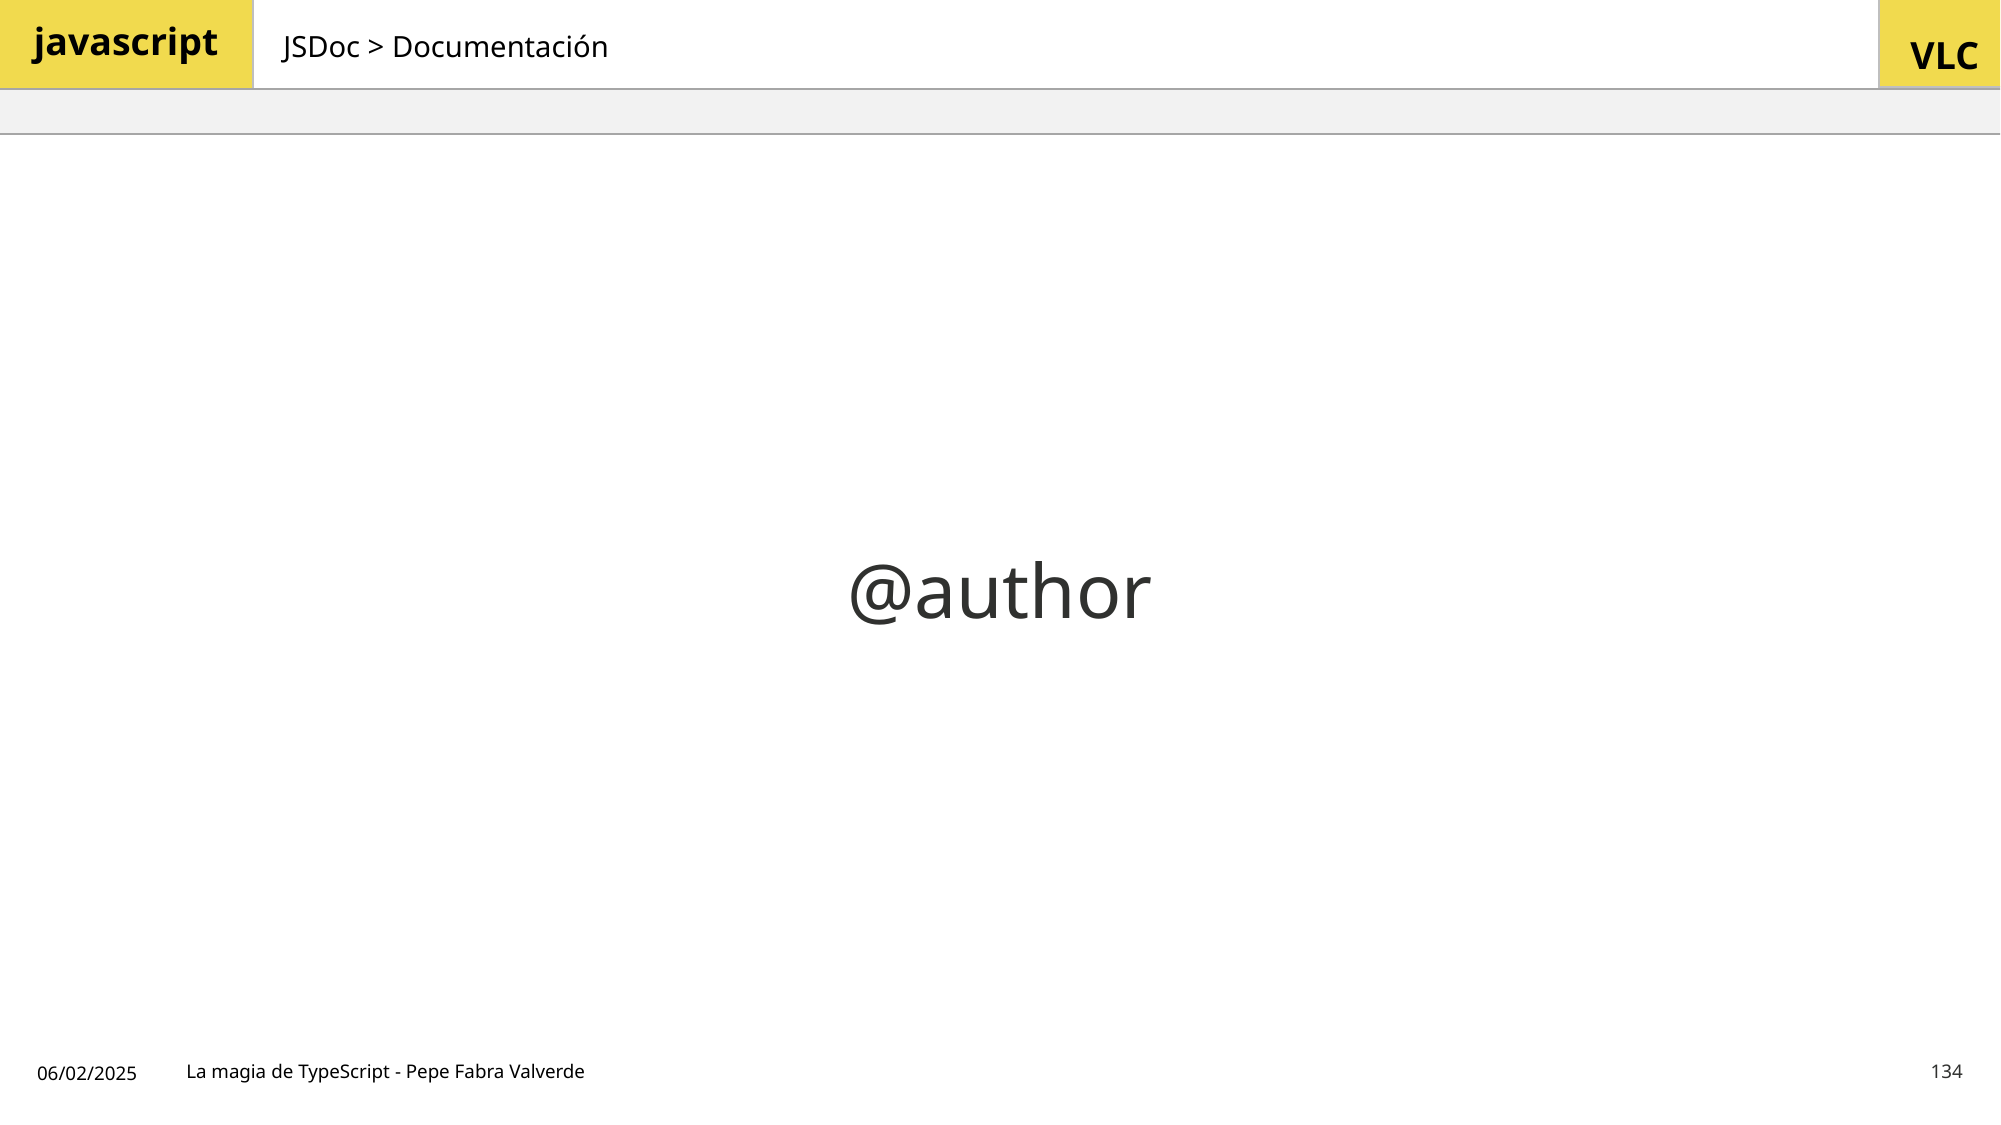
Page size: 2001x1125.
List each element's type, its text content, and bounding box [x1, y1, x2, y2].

title @author [137, 163, 1863, 1014]
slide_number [22, 1042, 166, 1103]
slide_number 134 [1527, 1042, 1978, 1103]
footer La magia de TypeScript - Pepe Fabra Valverde [171, 1042, 847, 1103]
text_box JSDoc > Documentación [268, 21, 625, 71]
